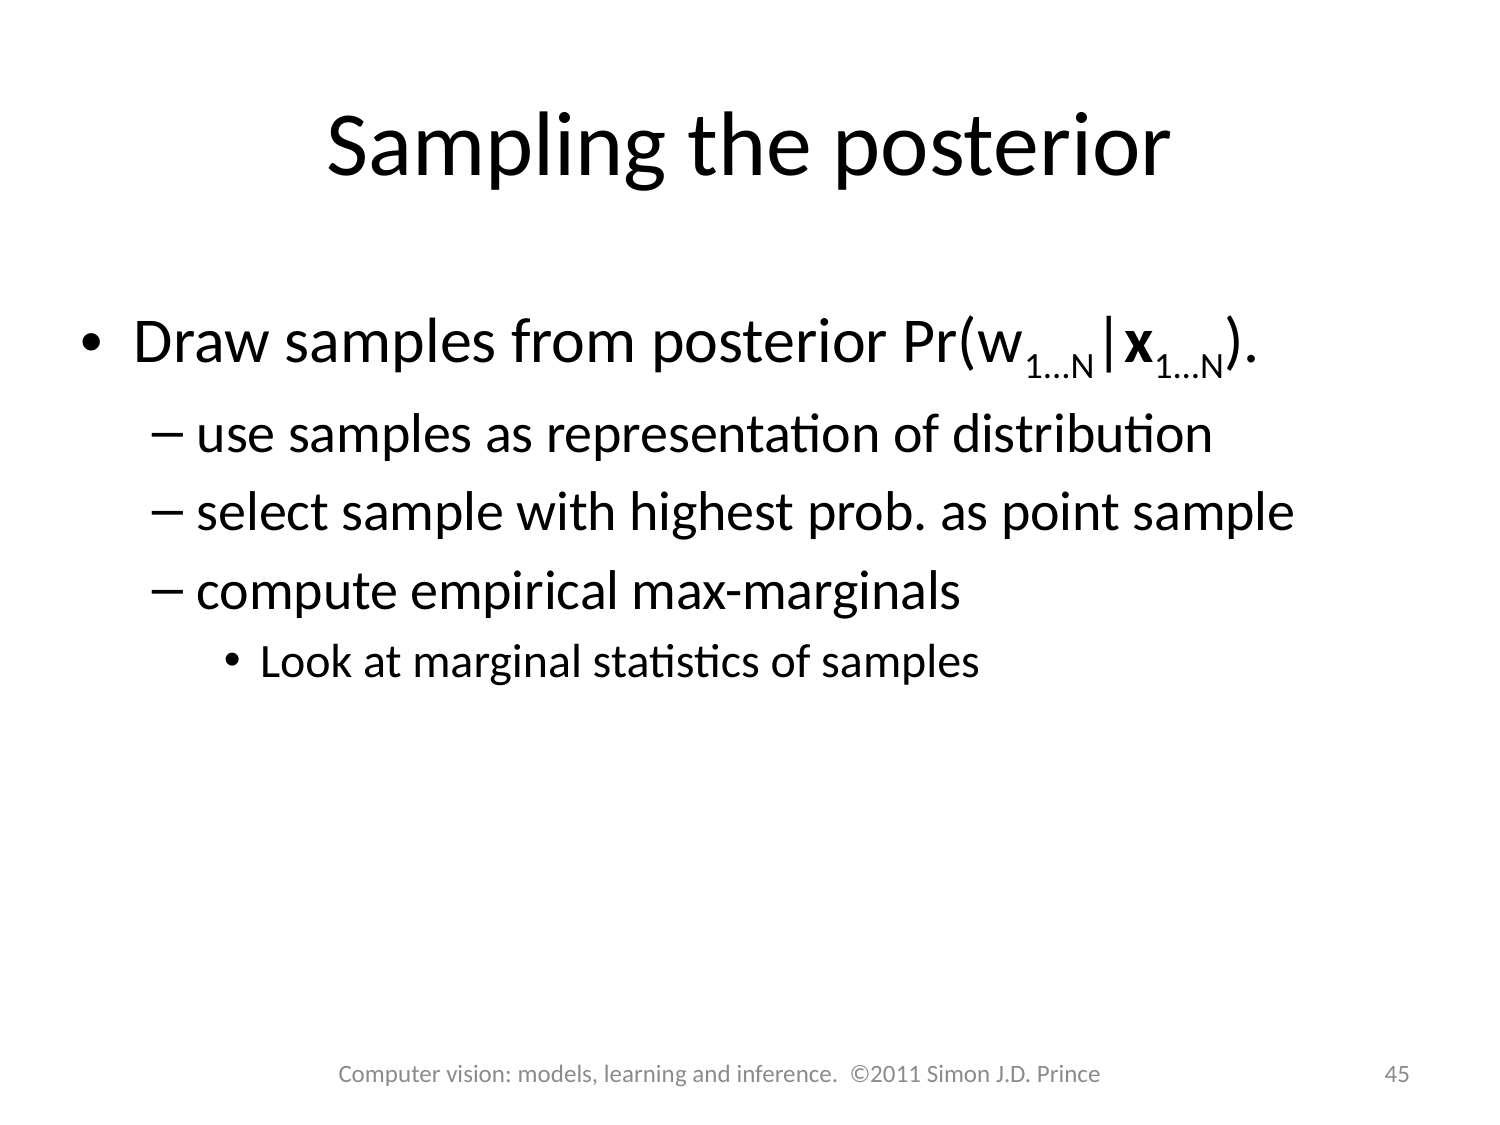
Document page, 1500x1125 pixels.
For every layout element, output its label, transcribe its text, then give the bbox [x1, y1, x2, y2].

footer Computer vision: models, learning and inference. ©2011 Simon J.D. Prince [301, 1042, 1140, 1103]
list Draw samples from posterior Pr(w1...N|x1...N). use samples as representation of distribution select sample with highest prob. as point sample compute empirical max-marginals Look at marginal statistics of samples [64, 290, 1449, 698]
slide_number 45 [1140, 1042, 1425, 1103]
title Sampling the posterior [75, 45, 1425, 233]
